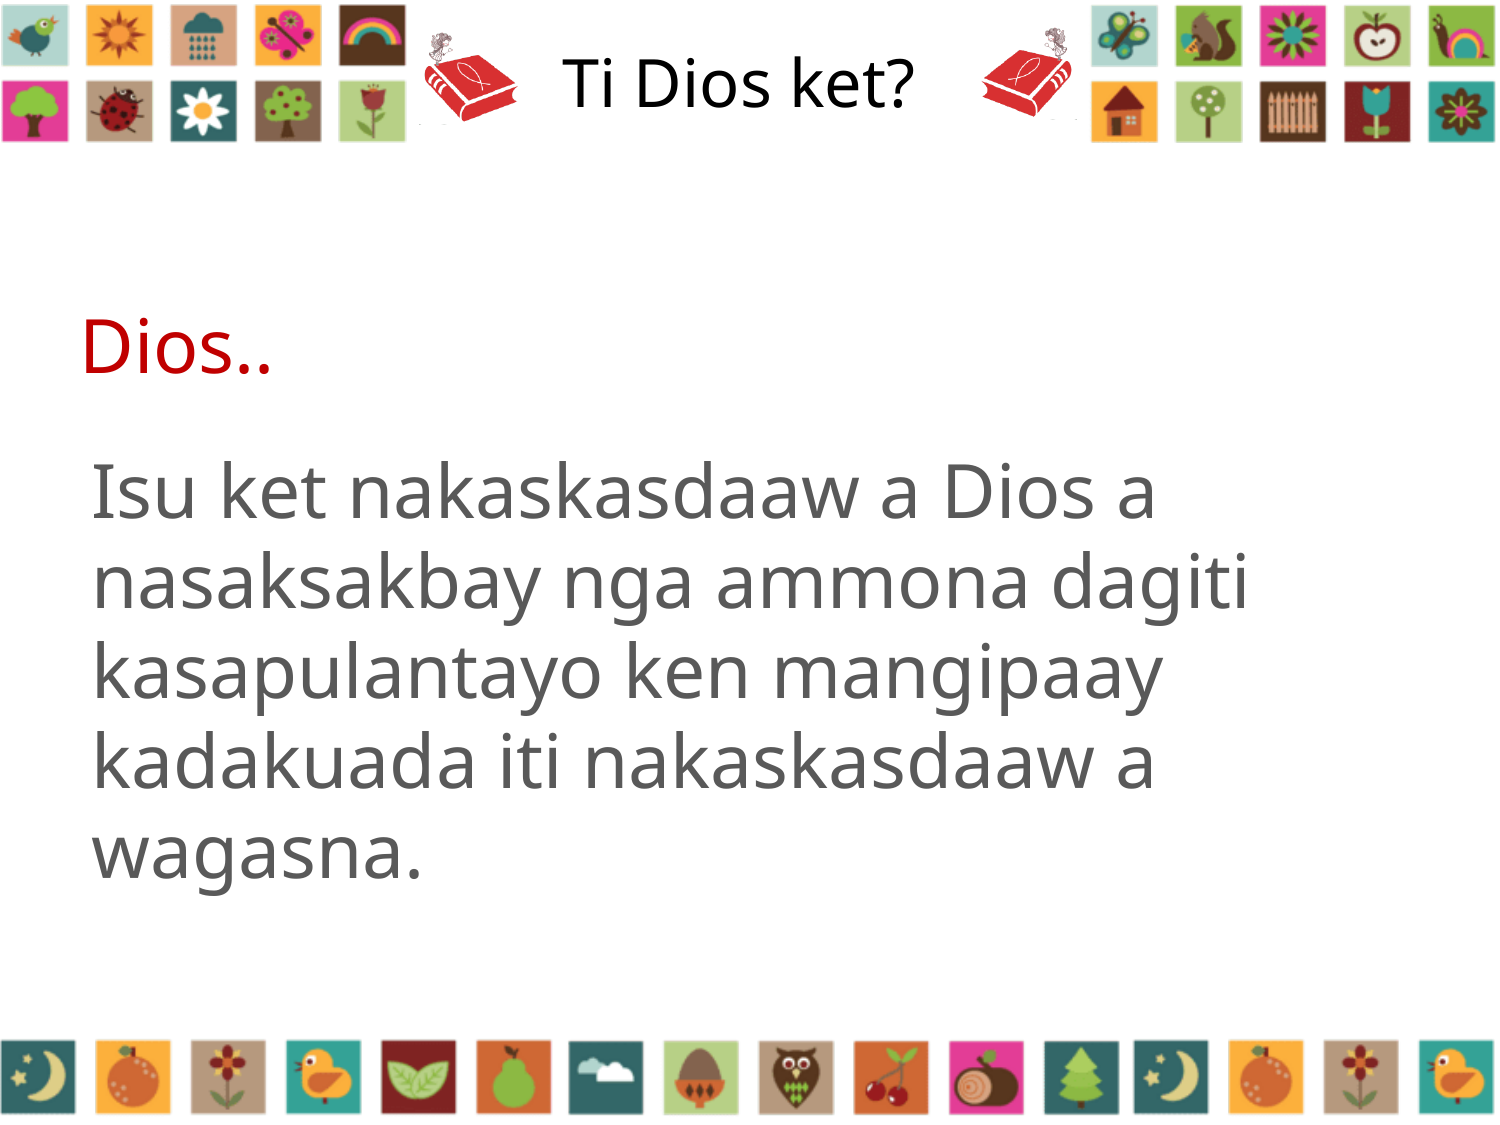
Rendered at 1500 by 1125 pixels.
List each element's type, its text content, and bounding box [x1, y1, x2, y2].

text_box Dios.. [64, 290, 1412, 396]
text_box Ti Dios ket? [552, 33, 1077, 129]
text_box Isu ket nakaskasdaaw a Dios a nasaksakbay nga ammona dagiti kasapulantayo ken mangipaay kadakuada iti nakaskasdaaw a wagasna. [76, 436, 1424, 992]
picture [0, 3, 550, 150]
picture [950, 3, 1500, 150]
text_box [0, 1028, 1500, 1118]
